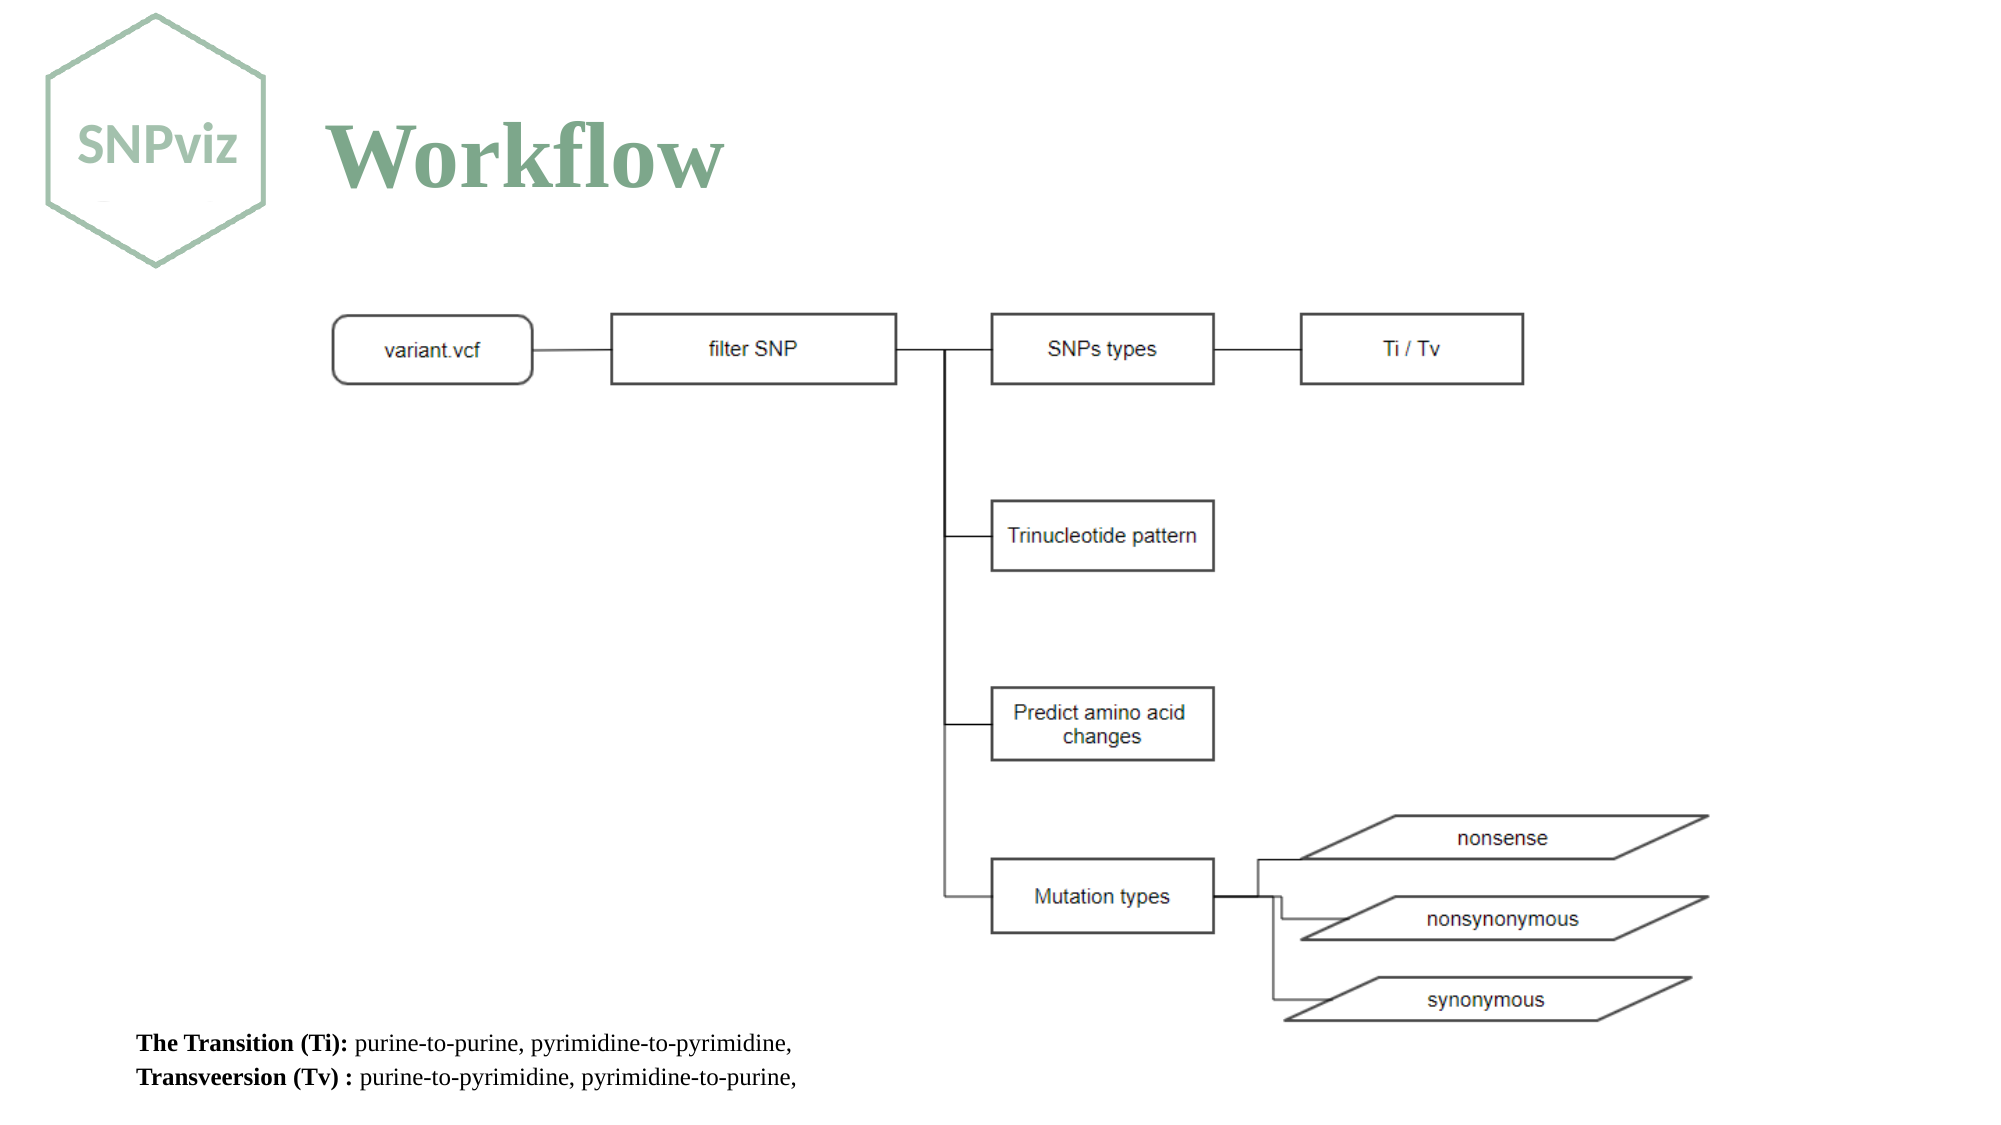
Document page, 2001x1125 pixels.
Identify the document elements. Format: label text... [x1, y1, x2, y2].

picture [21, 0, 285, 275]
picture [303, 267, 1732, 1058]
text_box The Transition (Ti): purine-to-purine, pyrimidine-to-pyrimidine, Transveersion (Tv) : purine-to-pyrimidine, pyrimidine-to-purine, [116, 1001, 906, 1111]
title Workflow [304, 86, 1816, 213]
